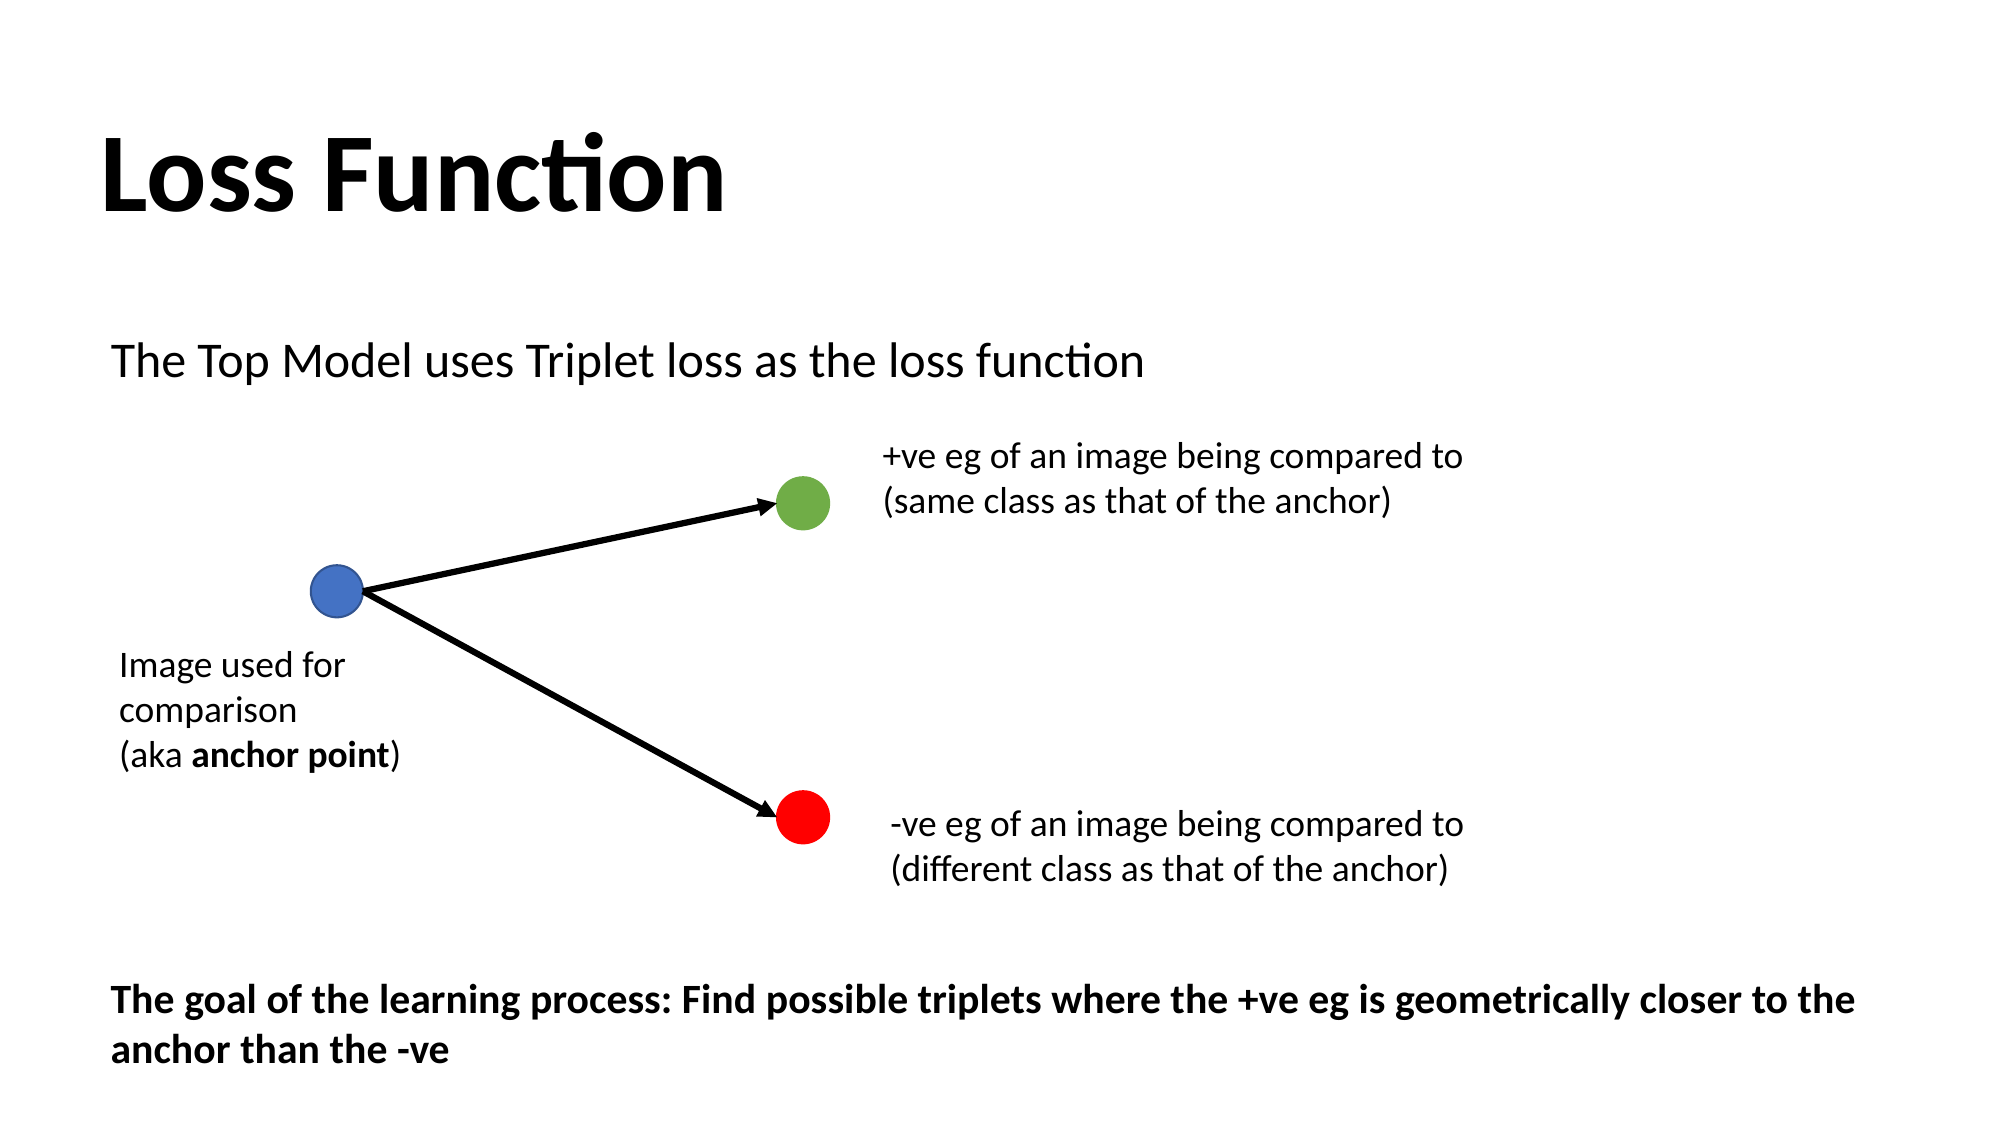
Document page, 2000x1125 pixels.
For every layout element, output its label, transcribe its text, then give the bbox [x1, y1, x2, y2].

text_box [775, 790, 831, 845]
text_box The goal of the learning process: Find possible triplets where the +ve eg is geometrically closer to the anchor than the -ve [95, 964, 1983, 1080]
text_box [362, 503, 777, 591]
text_box +ve eg of an image being compared to (same class as that of the anchor) [867, 423, 1517, 529]
text_box [776, 476, 831, 531]
text_box [309, 564, 362, 619]
text_box Loss Function [85, 91, 748, 242]
text_box Image used for comparison (aka anchor point) [104, 632, 362, 783]
text_box The Top Model uses Triplet loss as the loss function [96, 319, 1268, 395]
text_box -ve eg of an image being compared to (different class as that of the anchor) [875, 791, 1526, 896]
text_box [362, 591, 777, 818]
